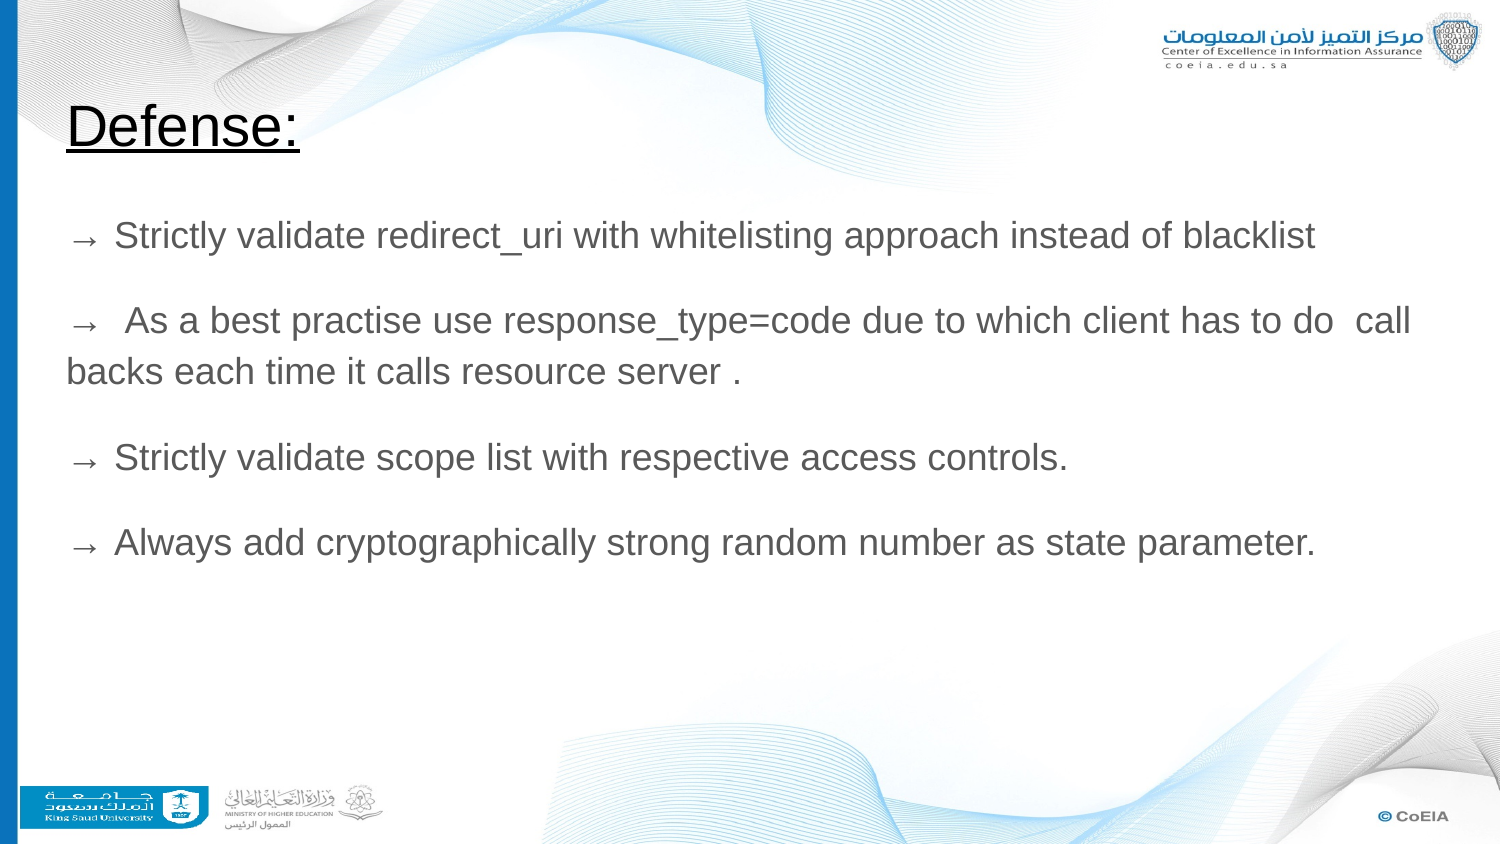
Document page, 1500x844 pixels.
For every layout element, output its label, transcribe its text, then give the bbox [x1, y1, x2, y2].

picture [0, 0, 1500, 844]
list → Strictly validate redirect_uri with whitelisting approach instead of blacklist → As a best practise use response_type=code due to which client has to do call backs each time it calls resource server . → Strictly validate scope list with respective access controls. → Always add cryptographically strong random number as state parameter. [51, 189, 1449, 750]
title Defense: [51, 72, 1449, 167]
